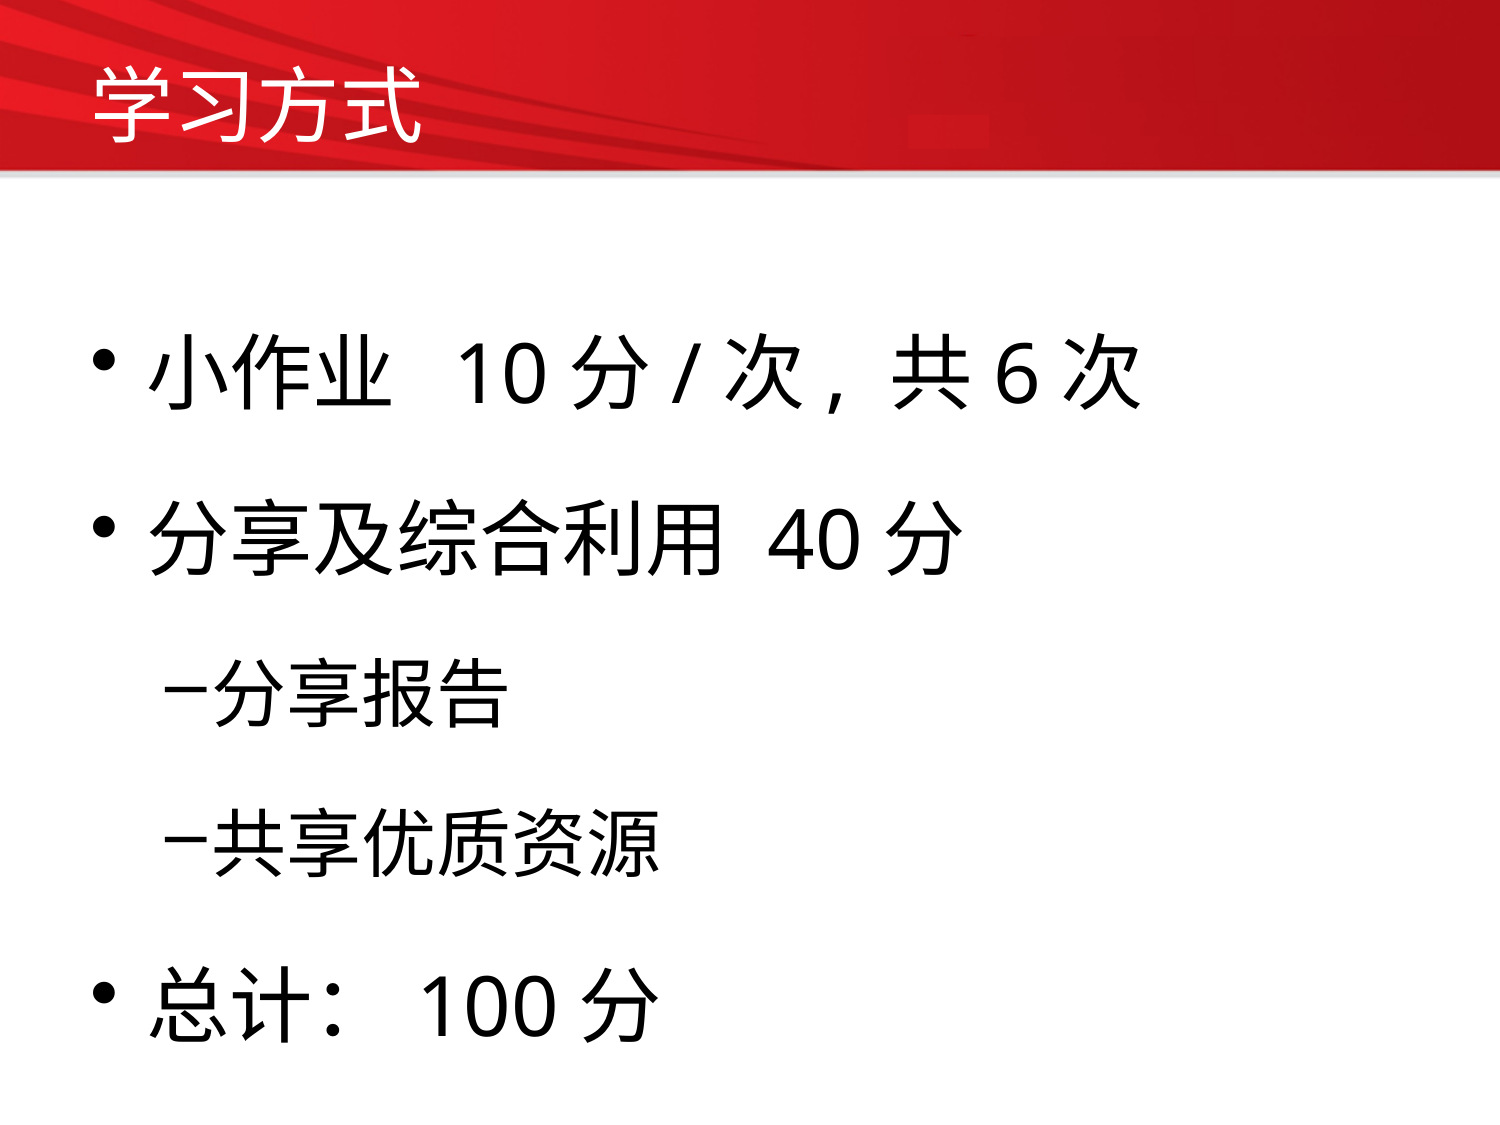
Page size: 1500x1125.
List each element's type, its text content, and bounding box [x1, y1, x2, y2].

title 学习方式 [75, 45, 1425, 161]
list 小作业 10分/次, 共6次 分享及综合利用 40分 分享报告 共享优质资源 总计：100分 [75, 262, 1425, 1005]
